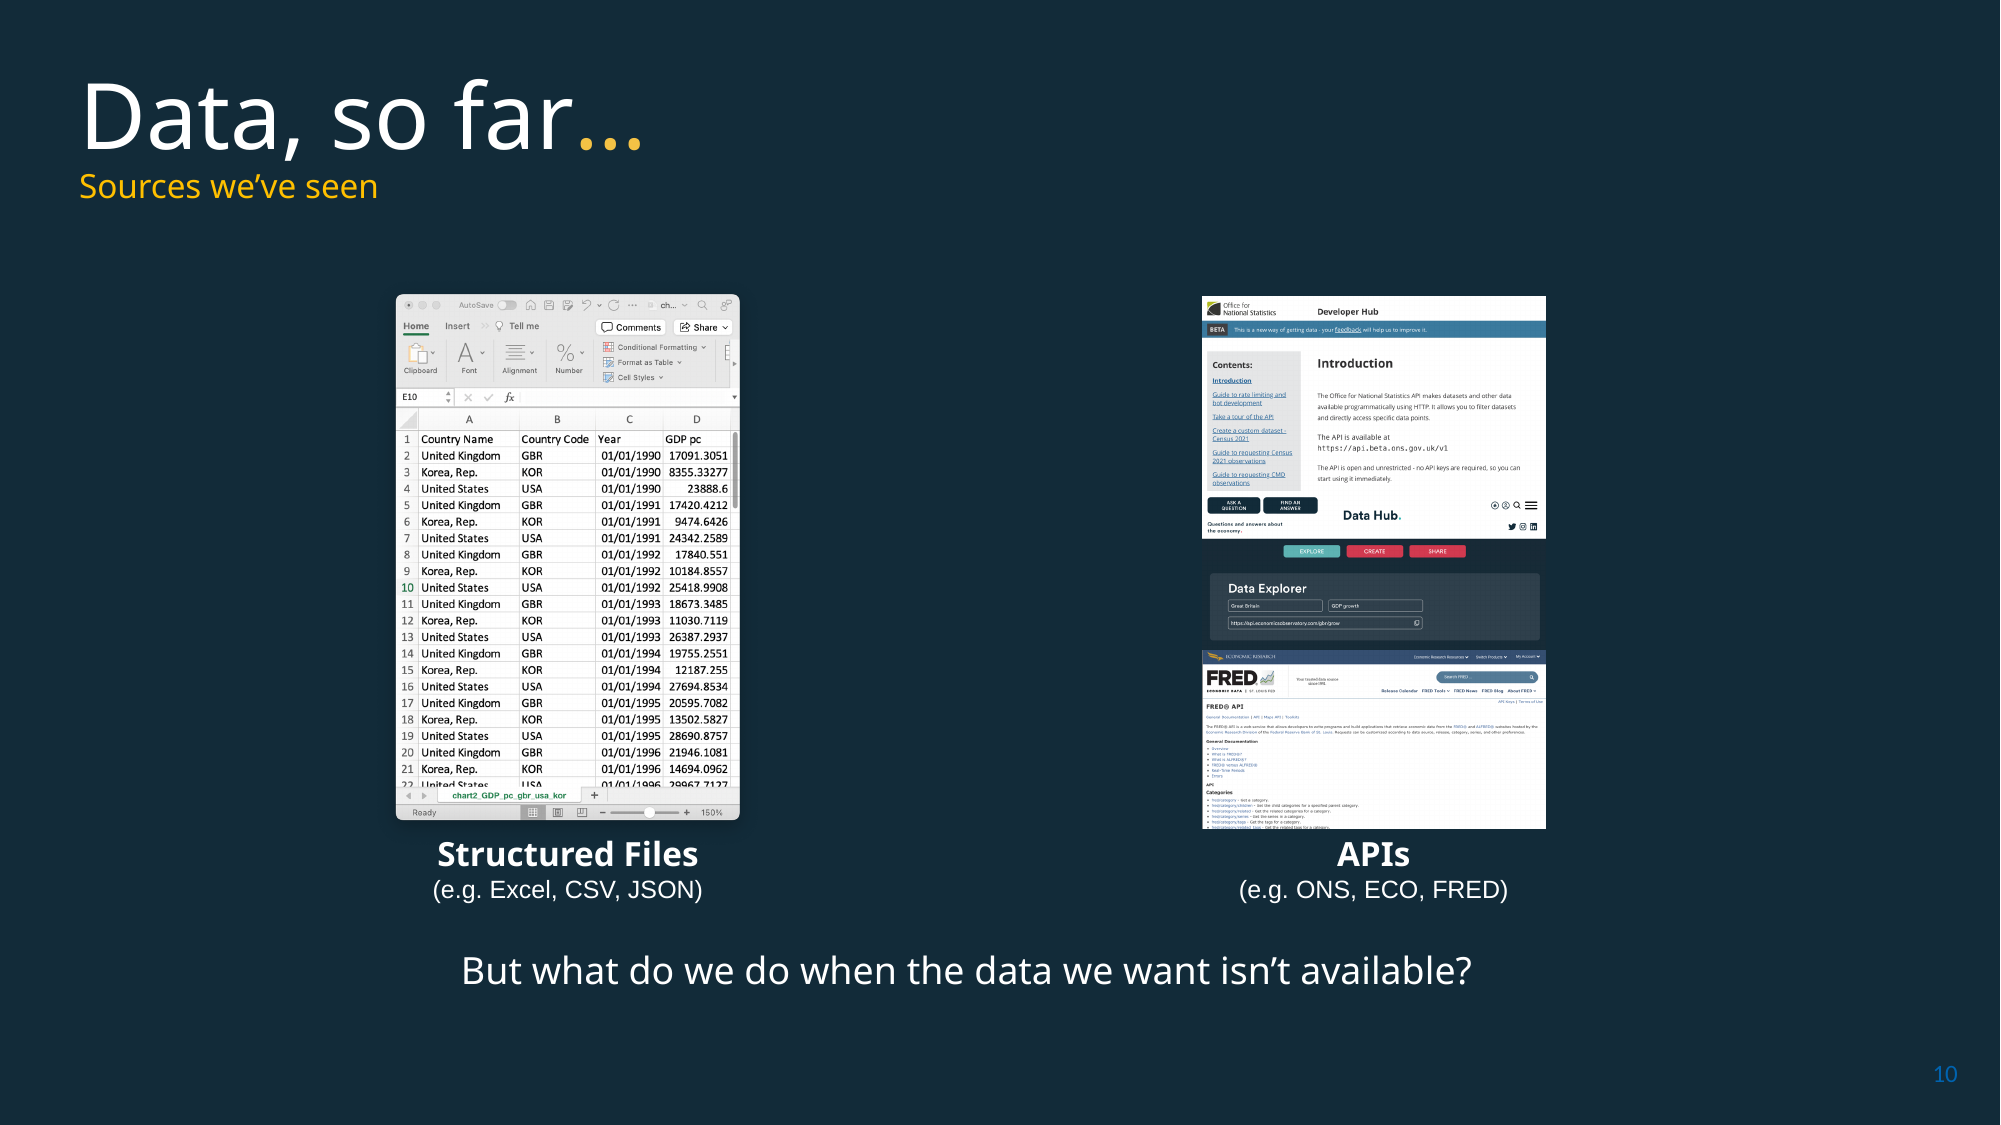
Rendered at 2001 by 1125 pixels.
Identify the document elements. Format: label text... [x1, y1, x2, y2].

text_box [1202, 296, 1546, 829]
slide_number 10 [1538, 1042, 1974, 1103]
text_box APIs (e.g. ONS, ECO, FRED) [1202, 829, 1546, 911]
picture [372, 276, 763, 849]
text_box Structured Files (e.g. Excel, CSV, JSON) [396, 849, 740, 911]
text_box Data, so far… Sources we’ve seen [64, 29, 1790, 247]
text_box But what do we do when the data we want isn’t available? [387, 939, 1546, 1000]
